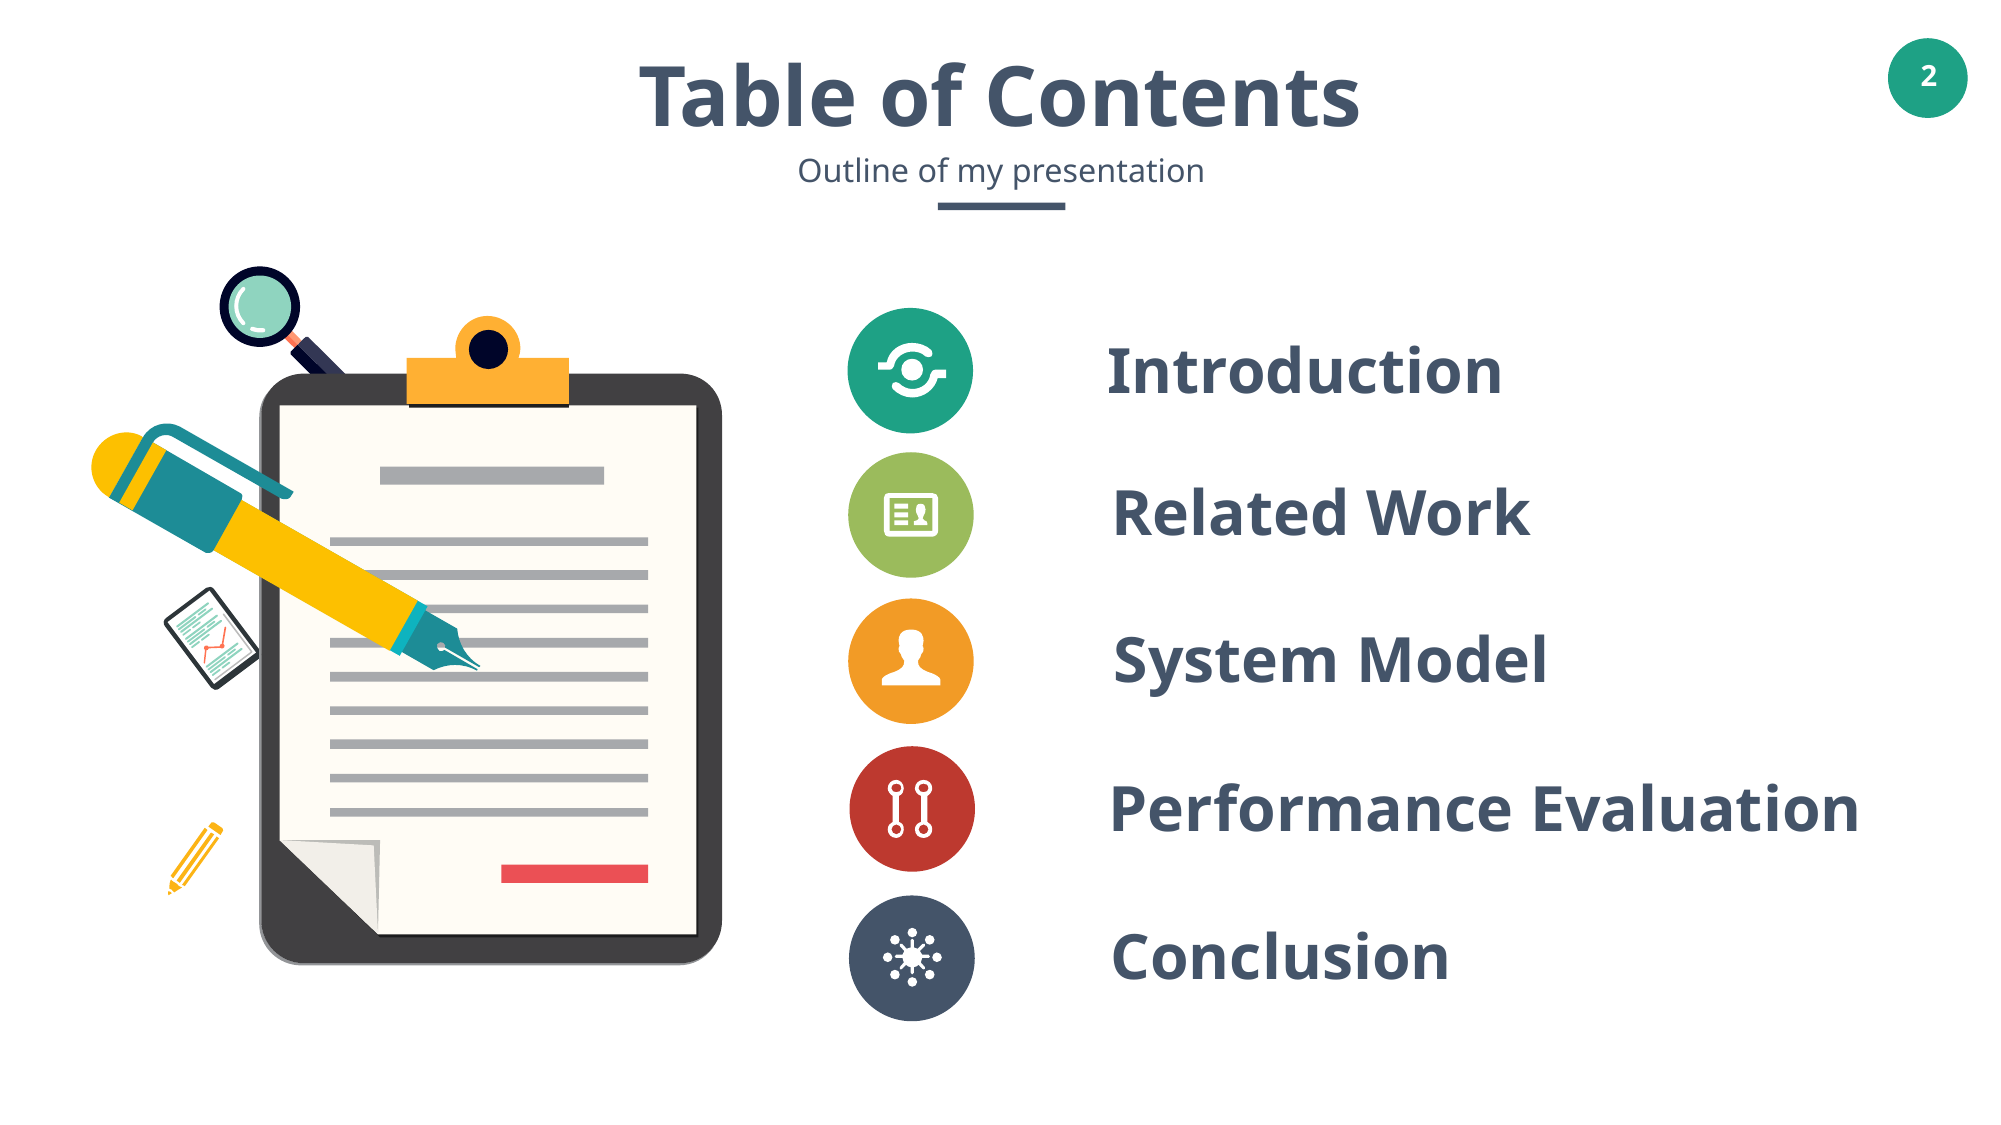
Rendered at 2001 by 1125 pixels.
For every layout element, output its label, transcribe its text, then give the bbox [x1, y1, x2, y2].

text_box [847, 451, 975, 579]
text_box [901, 358, 924, 381]
text_box [914, 779, 933, 838]
text_box [883, 493, 939, 537]
text_box [882, 952, 893, 963]
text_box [140, 39, 1860, 211]
text_box [847, 307, 974, 434]
text_box [878, 342, 933, 370]
text_box System Model [1095, 611, 1569, 705]
text_box Introduction [1089, 322, 1523, 415]
text_box [907, 977, 918, 987]
text_box [847, 894, 976, 1023]
text_box Conclusion [1092, 908, 1471, 1002]
text_box [932, 952, 942, 963]
text_box [847, 597, 975, 725]
text_box [891, 369, 947, 398]
text_box [890, 927, 935, 975]
text_box Performance Evaluation [1090, 760, 1881, 854]
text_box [73, 262, 722, 966]
text_box Related Work [1093, 464, 1551, 558]
text_box [924, 969, 935, 980]
text_box [881, 629, 941, 686]
text_box [848, 745, 976, 873]
text_box [887, 779, 904, 838]
text_box [890, 969, 900, 980]
